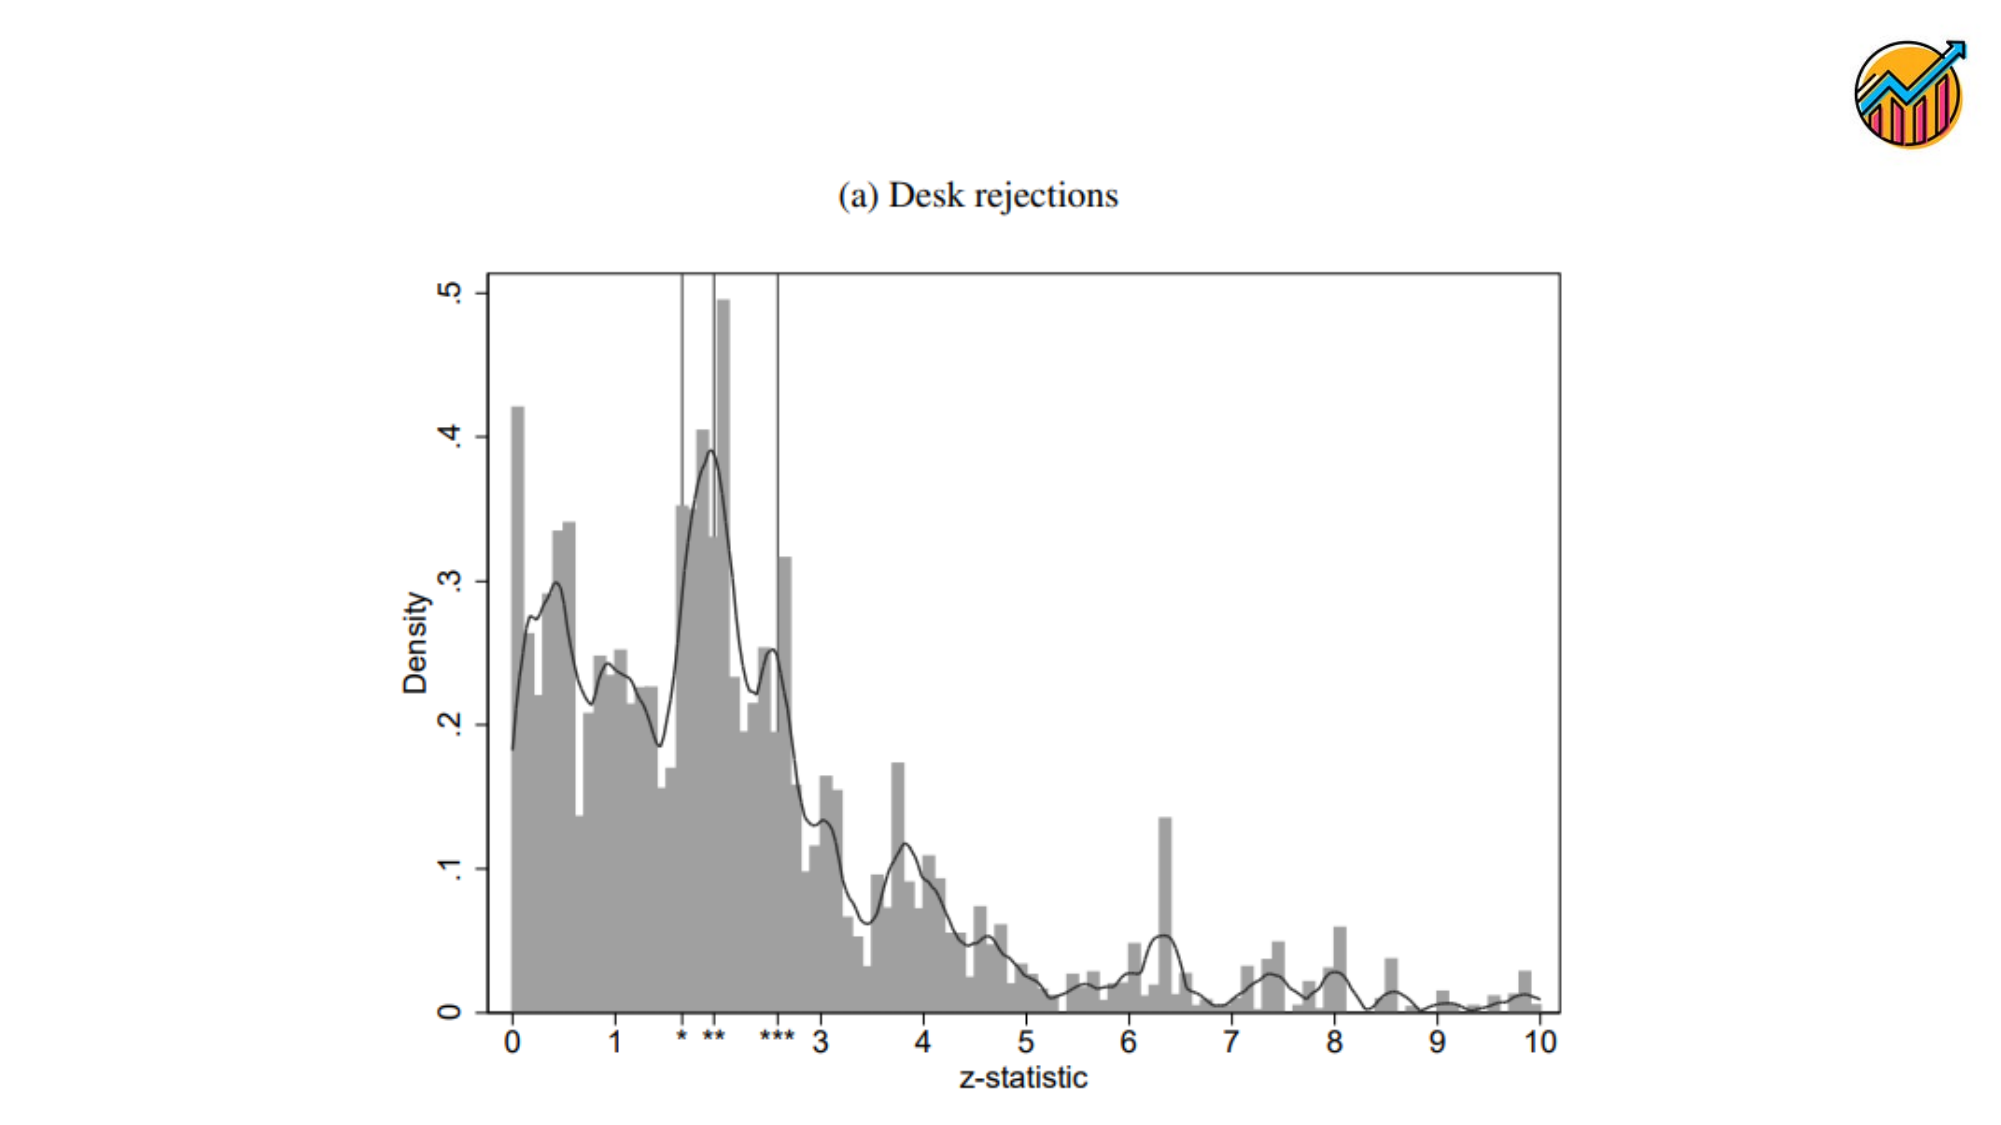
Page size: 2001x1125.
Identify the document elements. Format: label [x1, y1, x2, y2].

picture [1820, 5, 2000, 185]
picture [349, 151, 1686, 1122]
